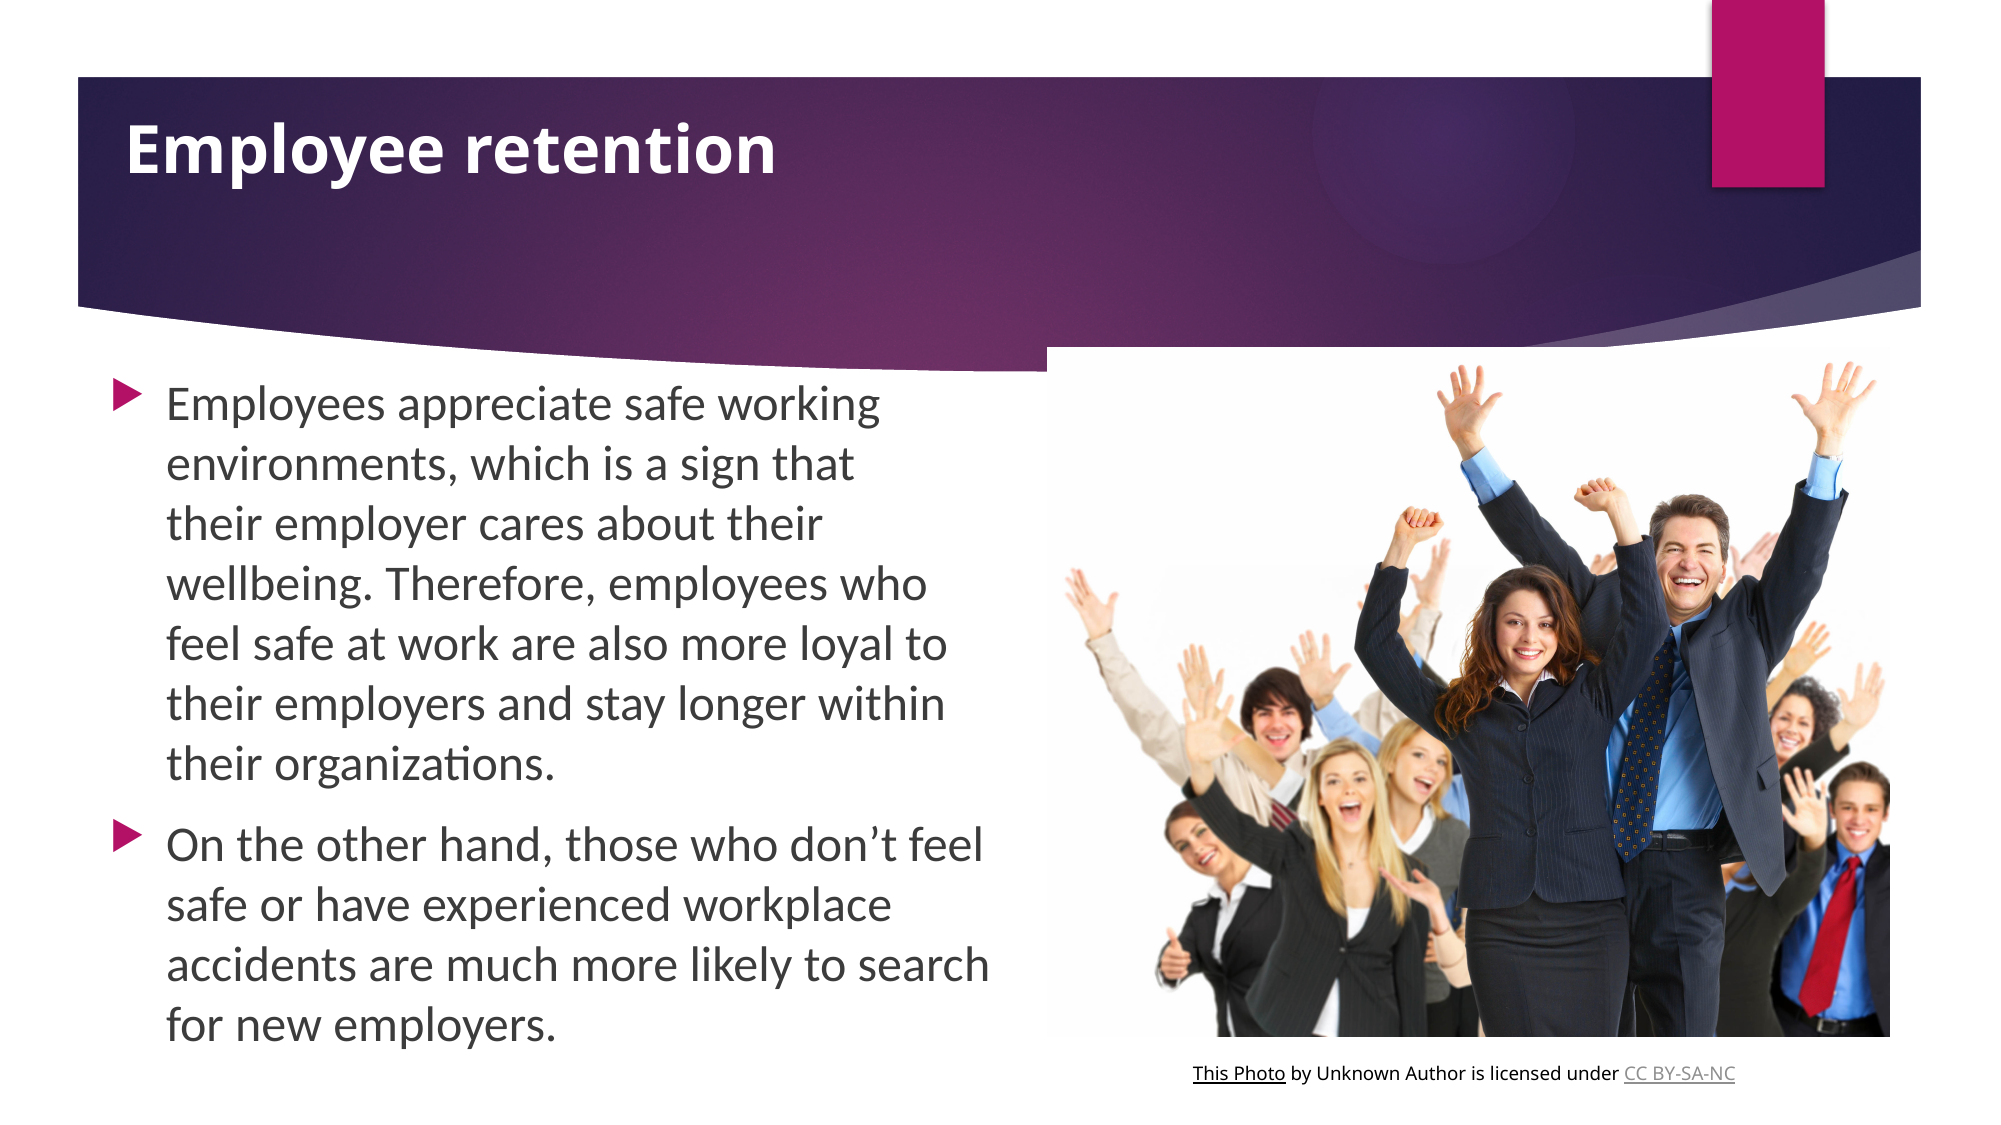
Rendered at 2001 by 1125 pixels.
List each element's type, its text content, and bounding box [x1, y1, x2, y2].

list Employees appreciate safe working environments, which is a sign that their employer cares about their wellbeing. Therefore, employees who feel safe at work are also more loyal to their employers and stay longer within their organizations. On the other hand, those who don’t feel safe or have experienced workplace accidents are much more likely to search for new employers. [94, 362, 1029, 1093]
text_box This Photo by Unknown Author is licensed under CC BY-SA-NC [1178, 1054, 1890, 1095]
picture [1046, 347, 1890, 1038]
title Employee retention [109, 99, 1013, 276]
